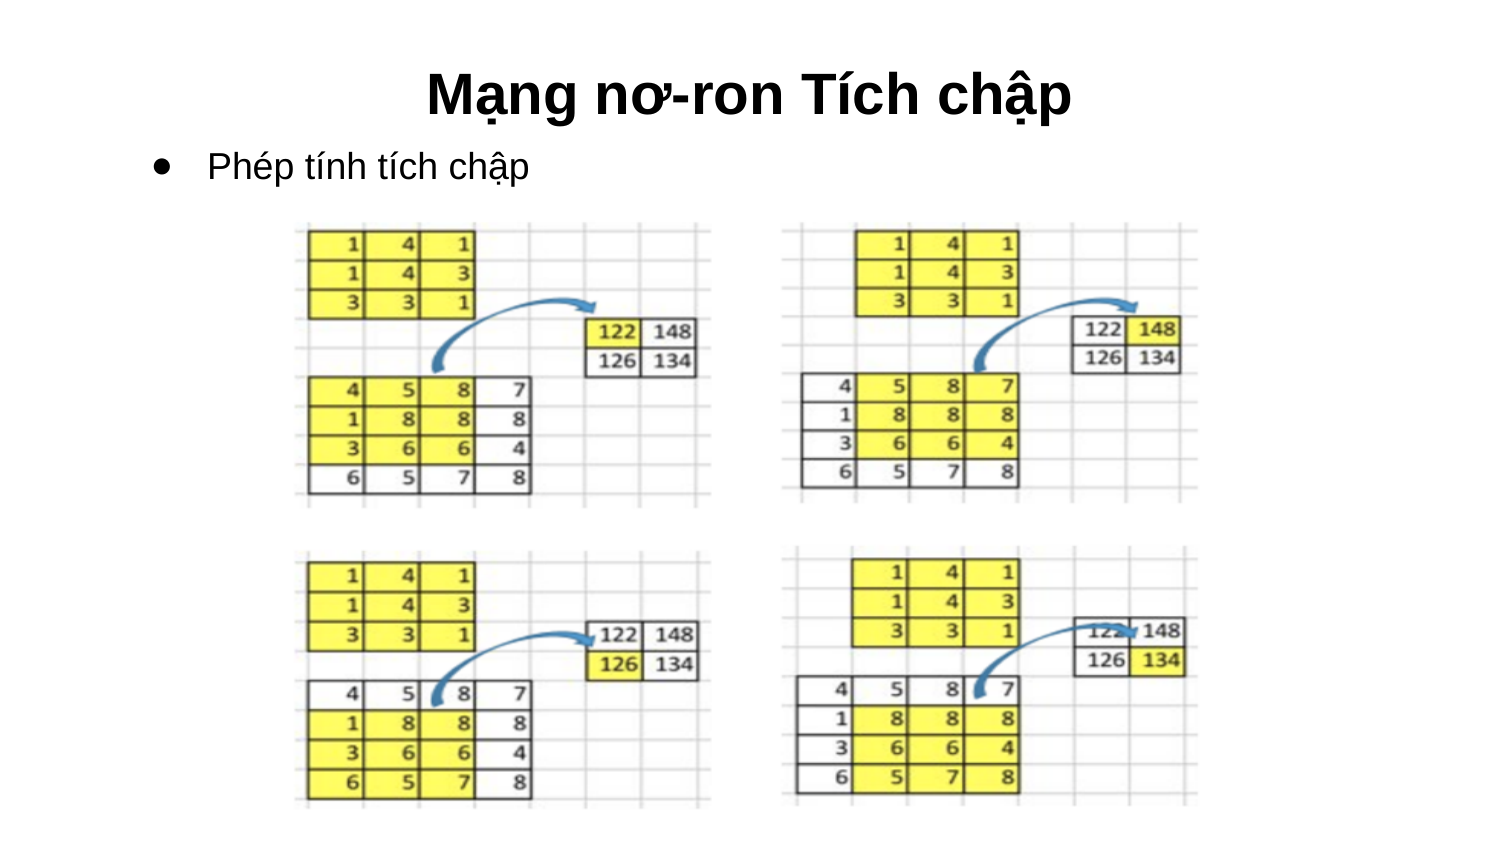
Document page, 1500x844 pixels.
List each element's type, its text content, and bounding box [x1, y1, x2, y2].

picture [272, 201, 1227, 827]
subtitle Phép tính tích chập [116, 127, 1399, 690]
title Mạng nơ-ron Tích chập [51, 25, 1449, 141]
